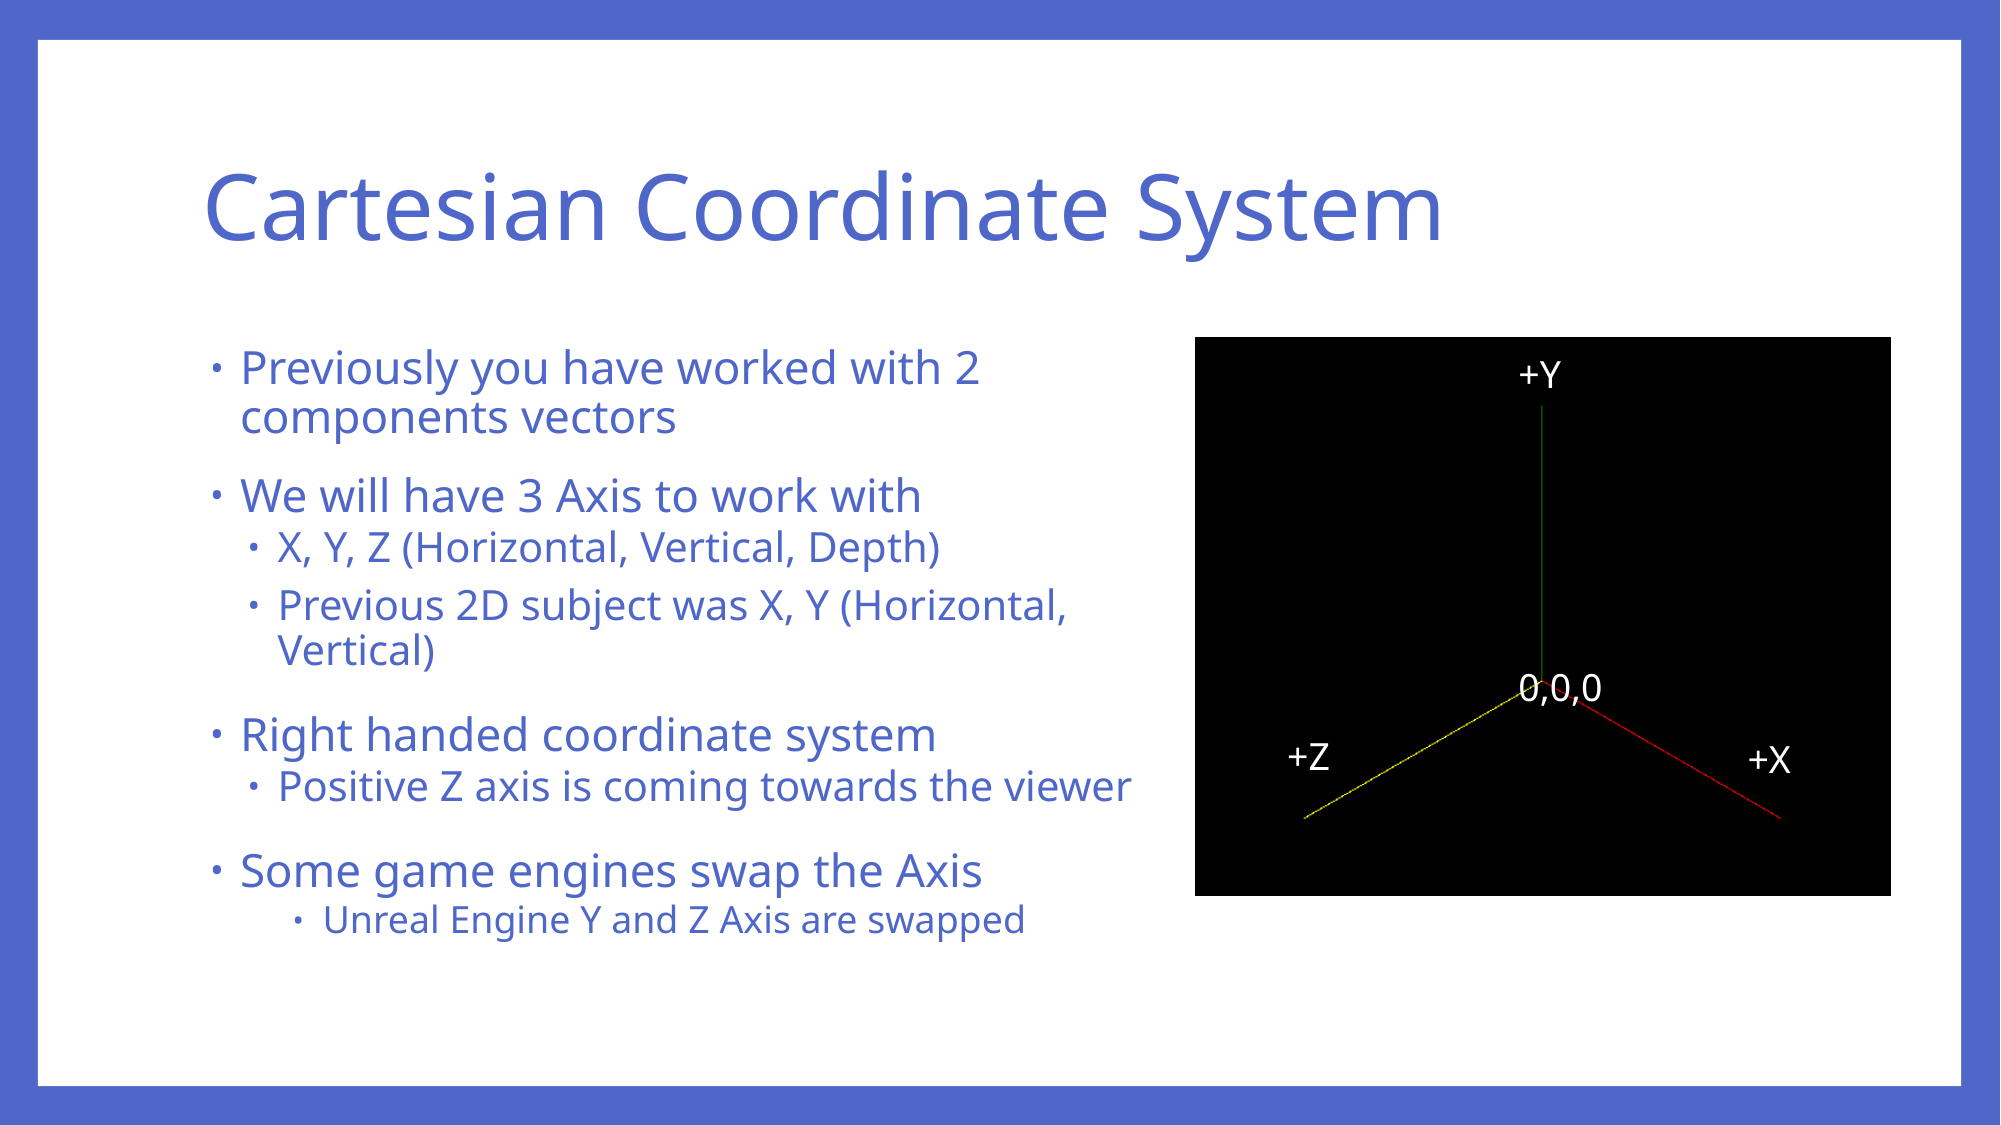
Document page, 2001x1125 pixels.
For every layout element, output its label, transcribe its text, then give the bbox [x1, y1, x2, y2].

picture [1195, 337, 1892, 897]
list Previously you have worked with 2 components vectors We will have 3 Axis to work with X, Y, Z (Horizontal, Vertical, Depth) Previous 2D subject was X, Y (Horizontal, Vertical) Right handed coordinate system Positive Z axis is coming towards the viewer Some game engines swap the Axis Unreal Engine Y and Z Axis are swapped [187, 337, 1165, 1000]
title Cartesian Coordinate System [187, 99, 1808, 323]
